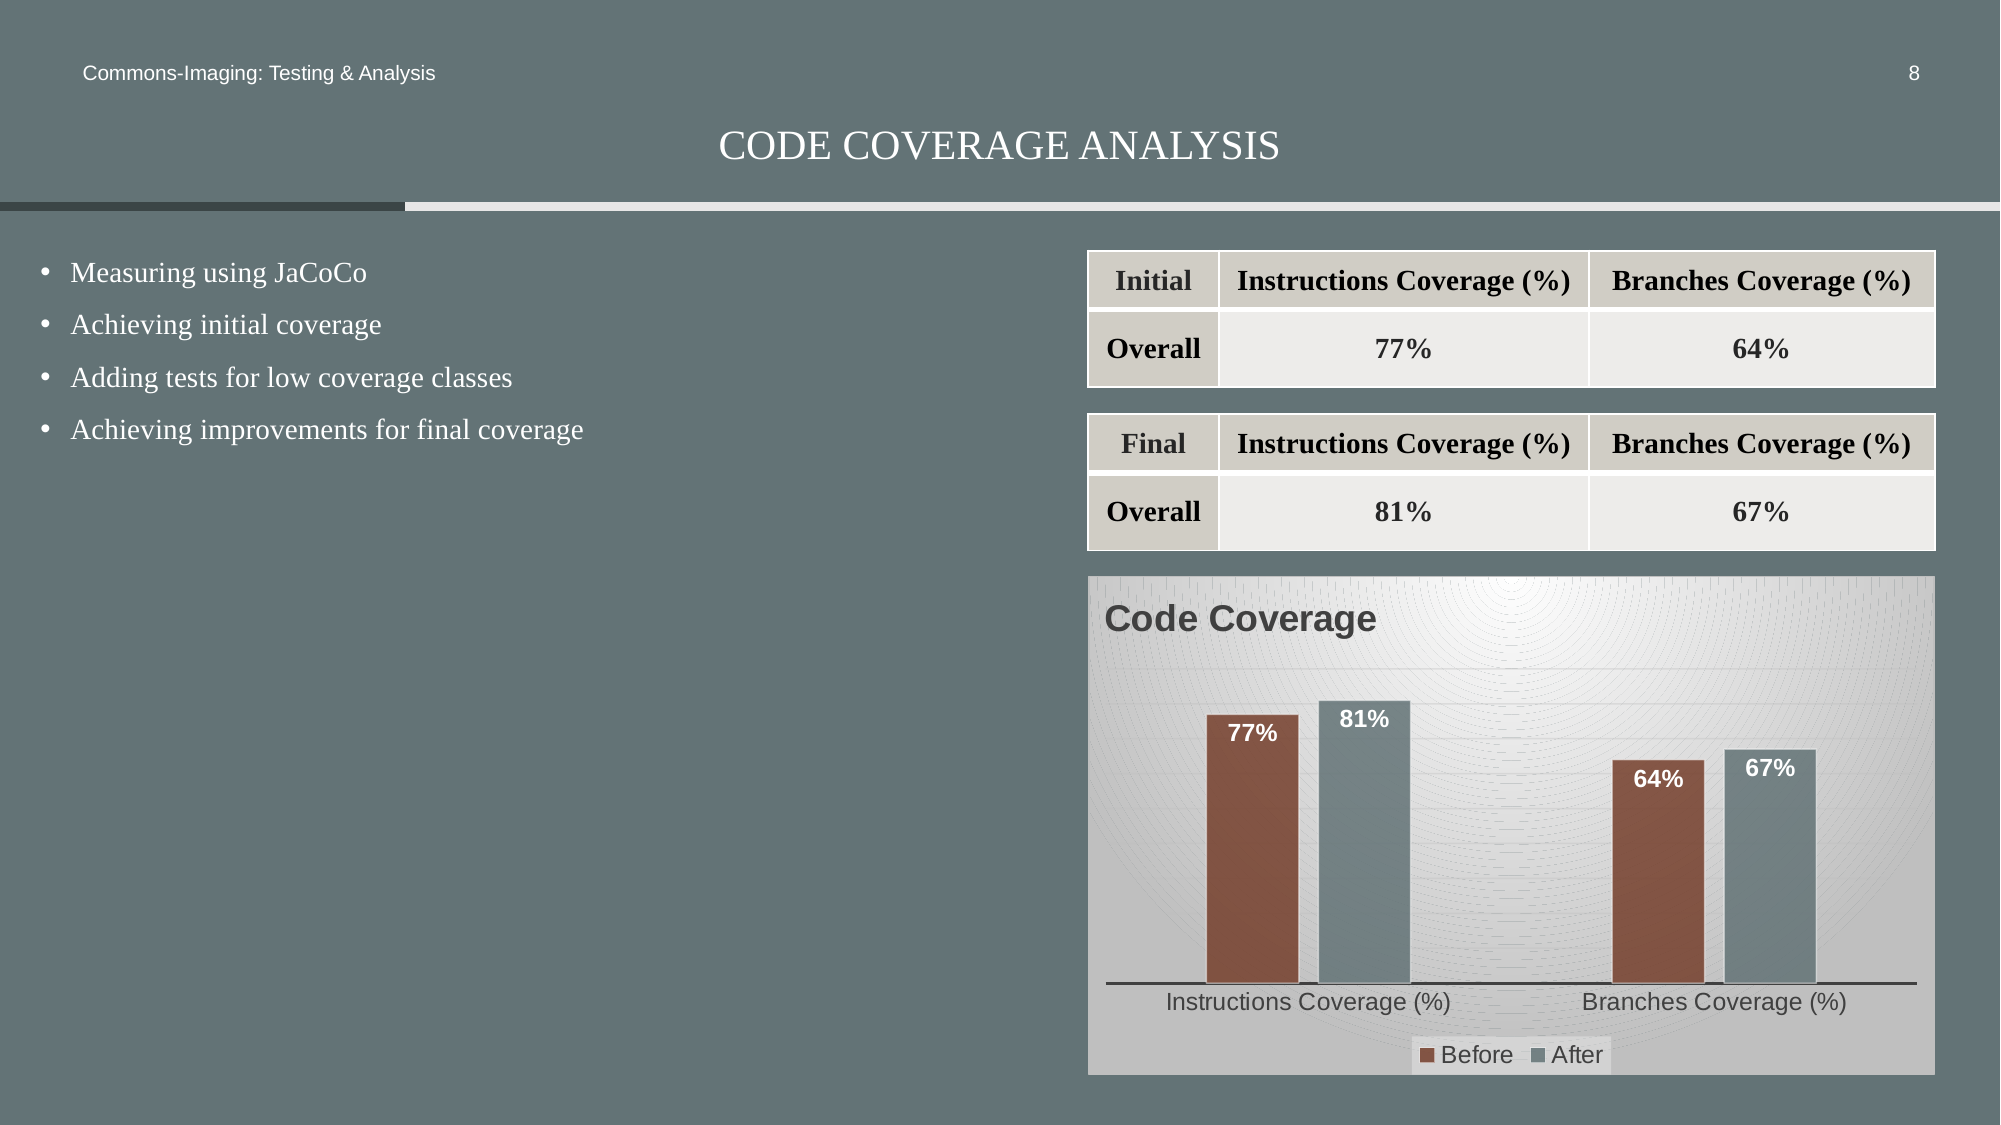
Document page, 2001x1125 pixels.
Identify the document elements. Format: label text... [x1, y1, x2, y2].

table_cell 67% [1590, 476, 1934, 550]
slide_number 8 [1660, 49, 1935, 95]
table_cell Overall [1089, 476, 1218, 550]
table_header Instructions Coverage (%) [1220, 252, 1588, 307]
table_header Branches Coverage (%) [1590, 415, 1934, 470]
table_cell 81% [1220, 476, 1588, 550]
table_header Instructions Coverage (%) [1220, 415, 1588, 470]
table_cell Overall [1089, 312, 1218, 386]
chart [1087, 575, 1935, 1076]
table_cell 64% [1590, 312, 1934, 386]
footer Commons-Imaging: Testing & Analysis [67, 49, 473, 95]
table_header Final [1089, 415, 1218, 470]
title Code Coverage Analysis [543, 119, 1457, 236]
list Measuring using JaCoCo Achieving initial coverage Adding tests for low coverage classes Achieving improvements for final coverage [25, 249, 705, 1095]
table_header Initial [1089, 252, 1218, 307]
table_header Branches Coverage (%) [1590, 252, 1934, 307]
table_cell 77% [1220, 312, 1588, 386]
